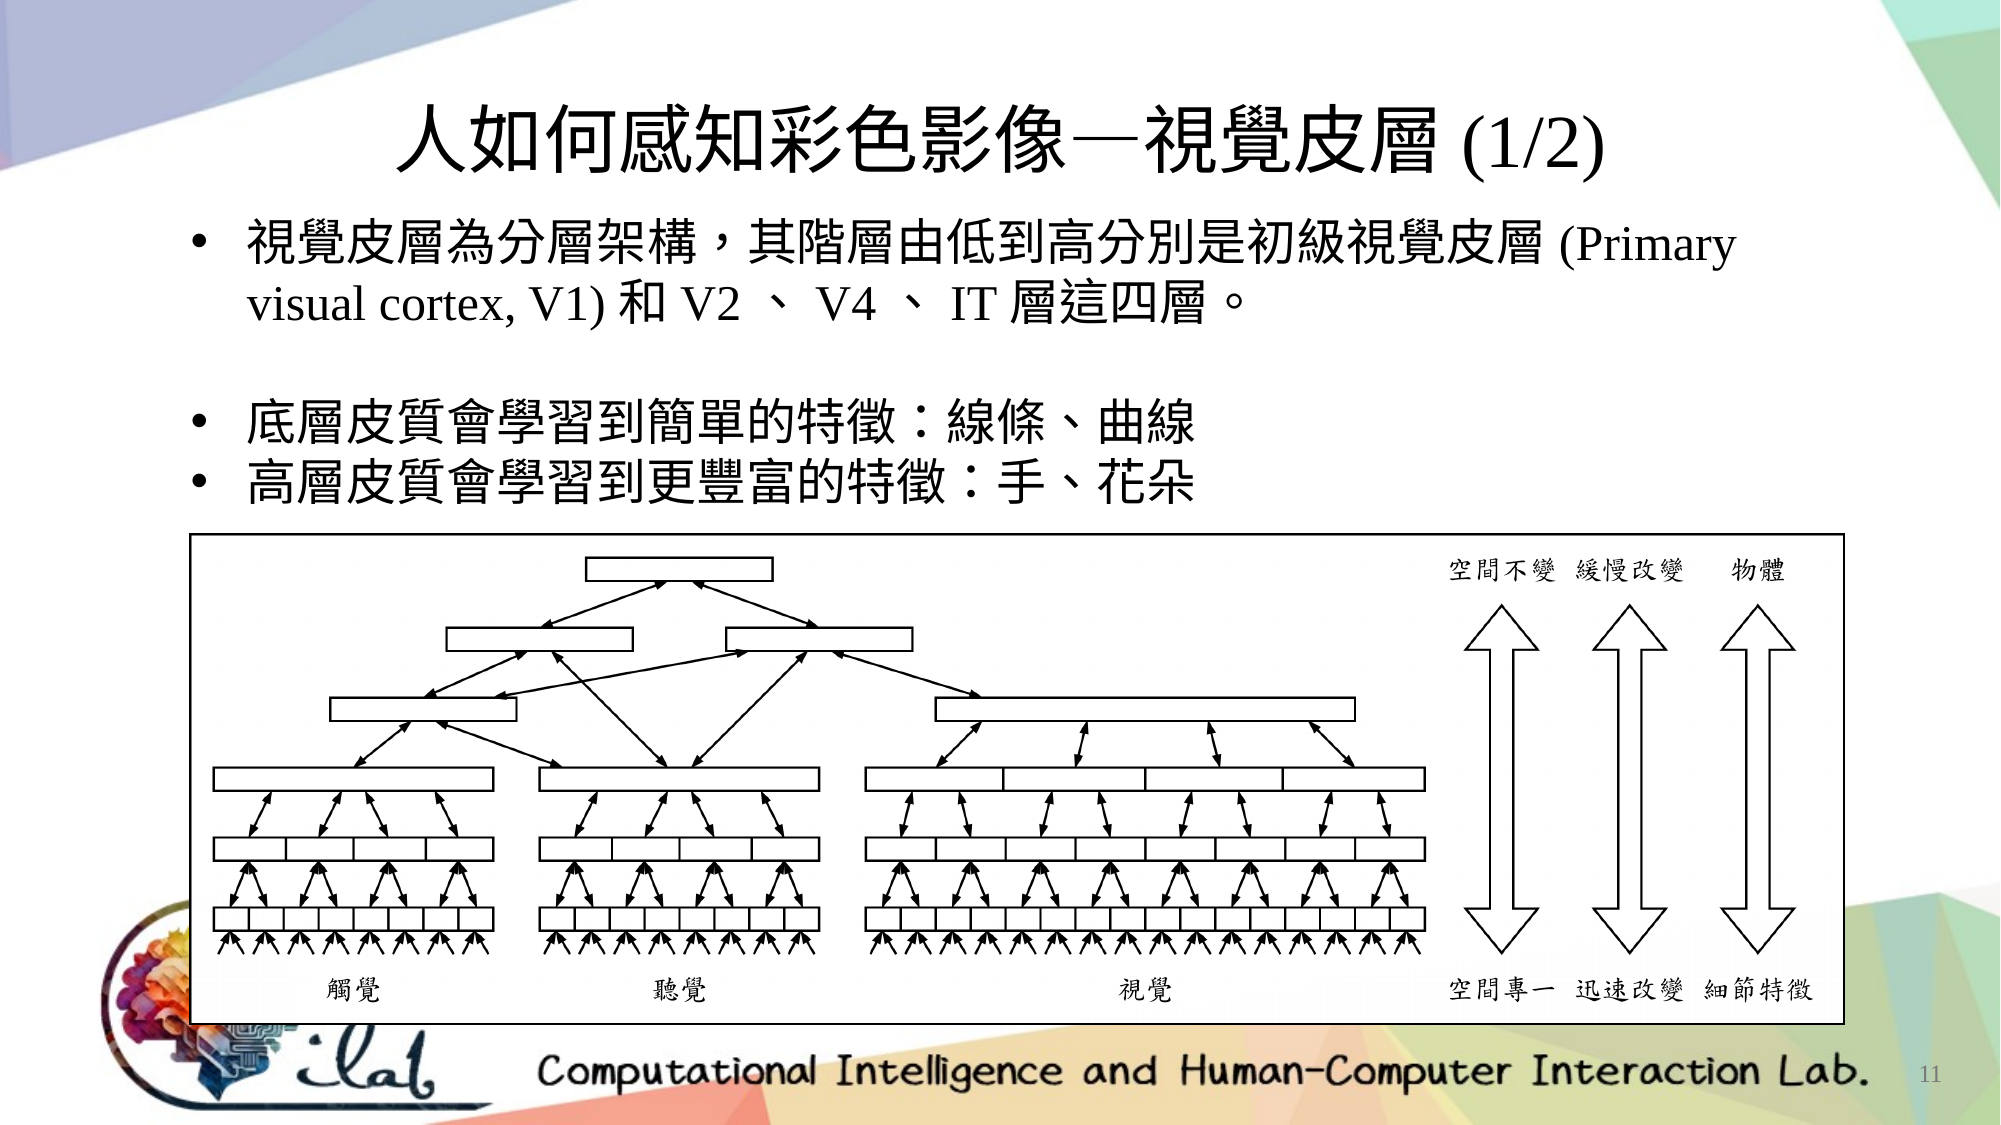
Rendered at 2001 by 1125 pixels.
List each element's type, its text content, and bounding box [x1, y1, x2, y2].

text_box 視覺皮層為分層架構，其階層由低到高分別是初級視覺皮層(Primary visual cortex, V1)和V2、V4、IT層這四層。 底層皮質會學習到簡單的特徵：線條、曲線 高層皮質會學習到更豐富的特徵：手、花朵 [175, 203, 1825, 518]
picture [0, 0, 2001, 1125]
slide_number 11 [1507, 1042, 1958, 1103]
text_box 人如何感知彩色影像—視覺皮層(1/2) [378, 84, 1622, 190]
